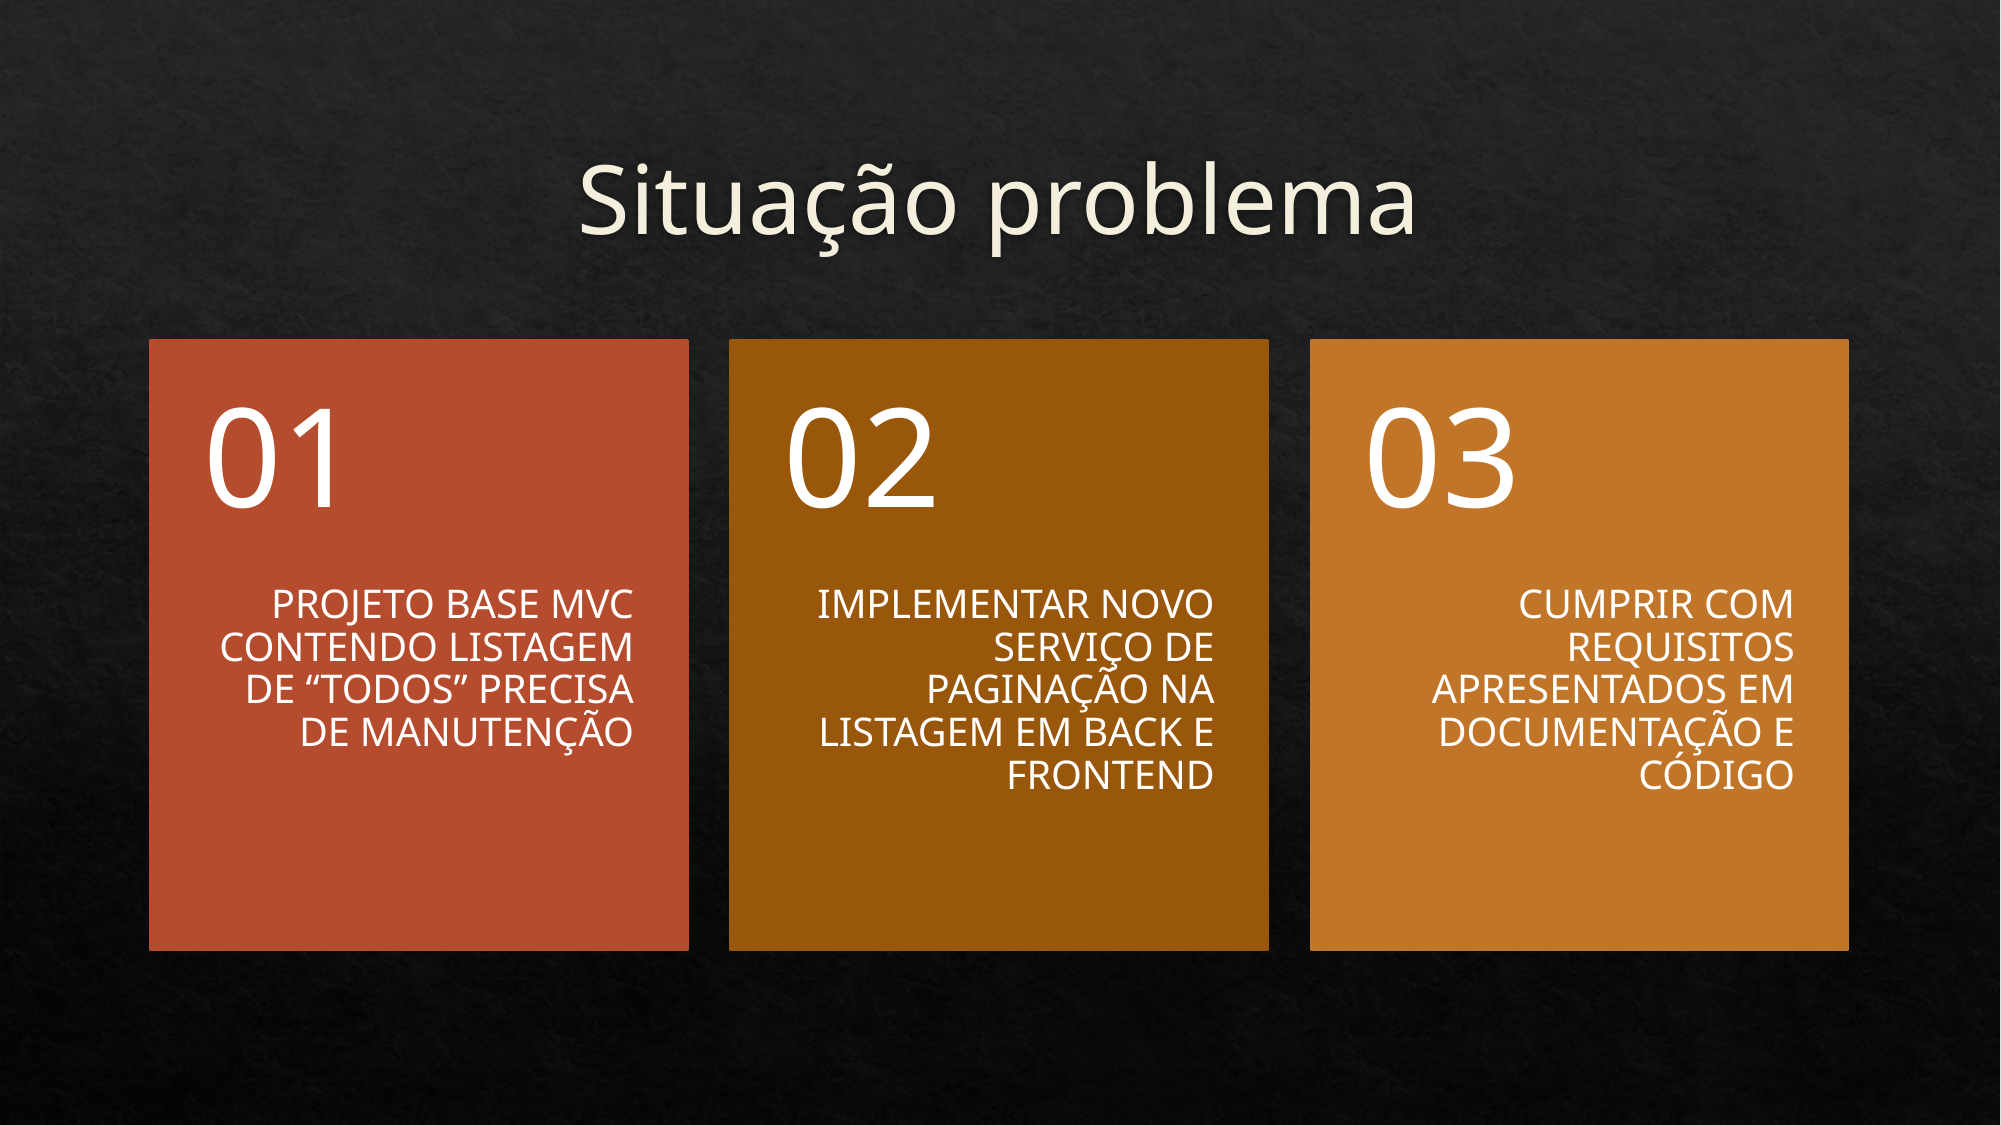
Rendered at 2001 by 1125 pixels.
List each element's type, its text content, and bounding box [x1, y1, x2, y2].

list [149, 340, 1849, 951]
title Situação problema [149, 99, 1849, 307]
